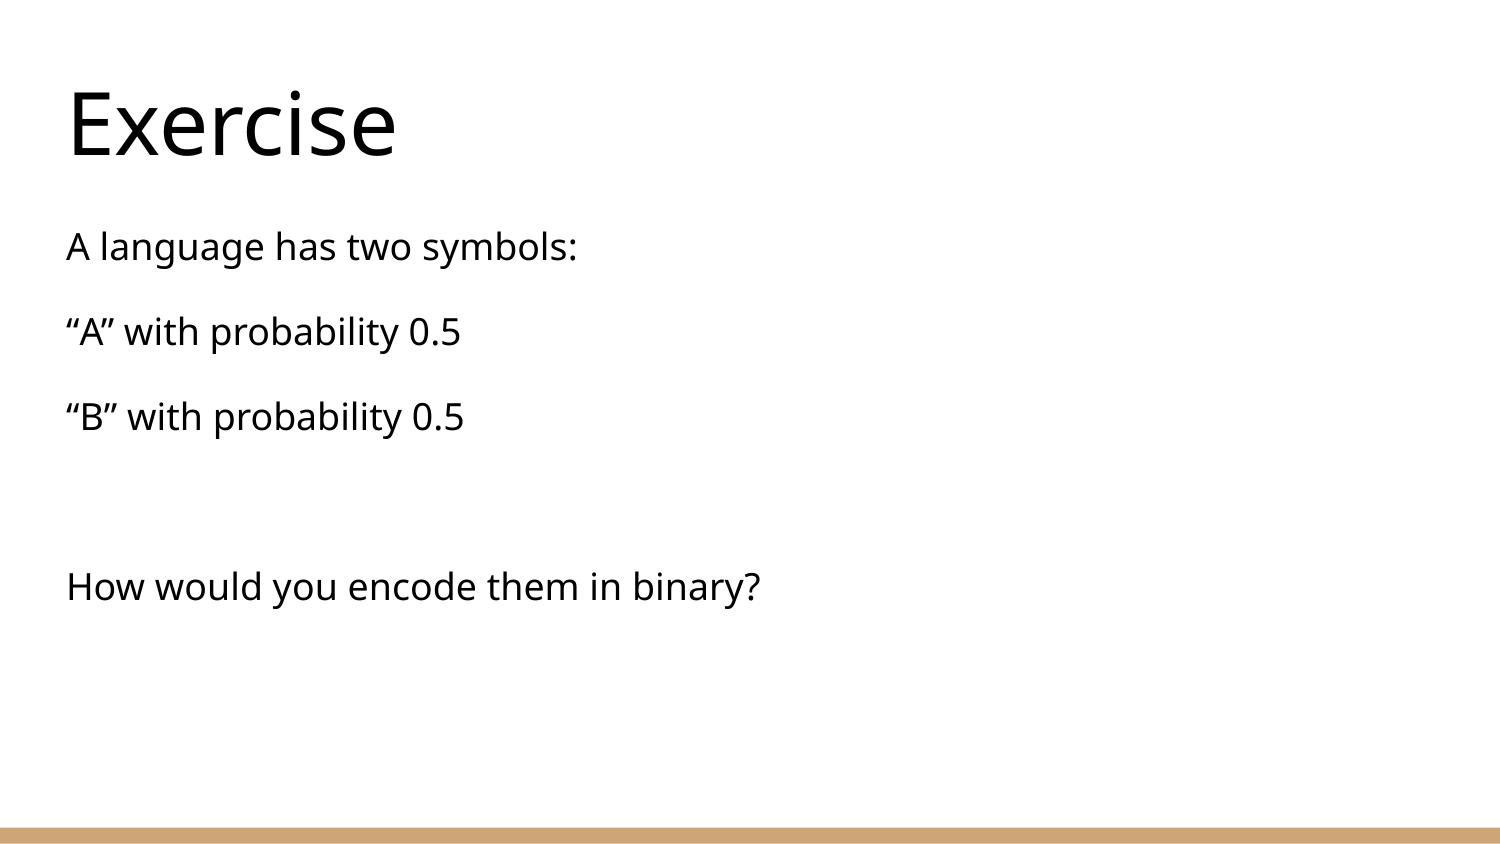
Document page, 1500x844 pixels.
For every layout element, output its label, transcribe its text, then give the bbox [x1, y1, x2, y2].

title Exercise [51, 51, 1449, 189]
list A language has two symbols: “A” with probability 0.5 “B” with probability 0.5 How would you encode them in binary? [51, 200, 1449, 752]
